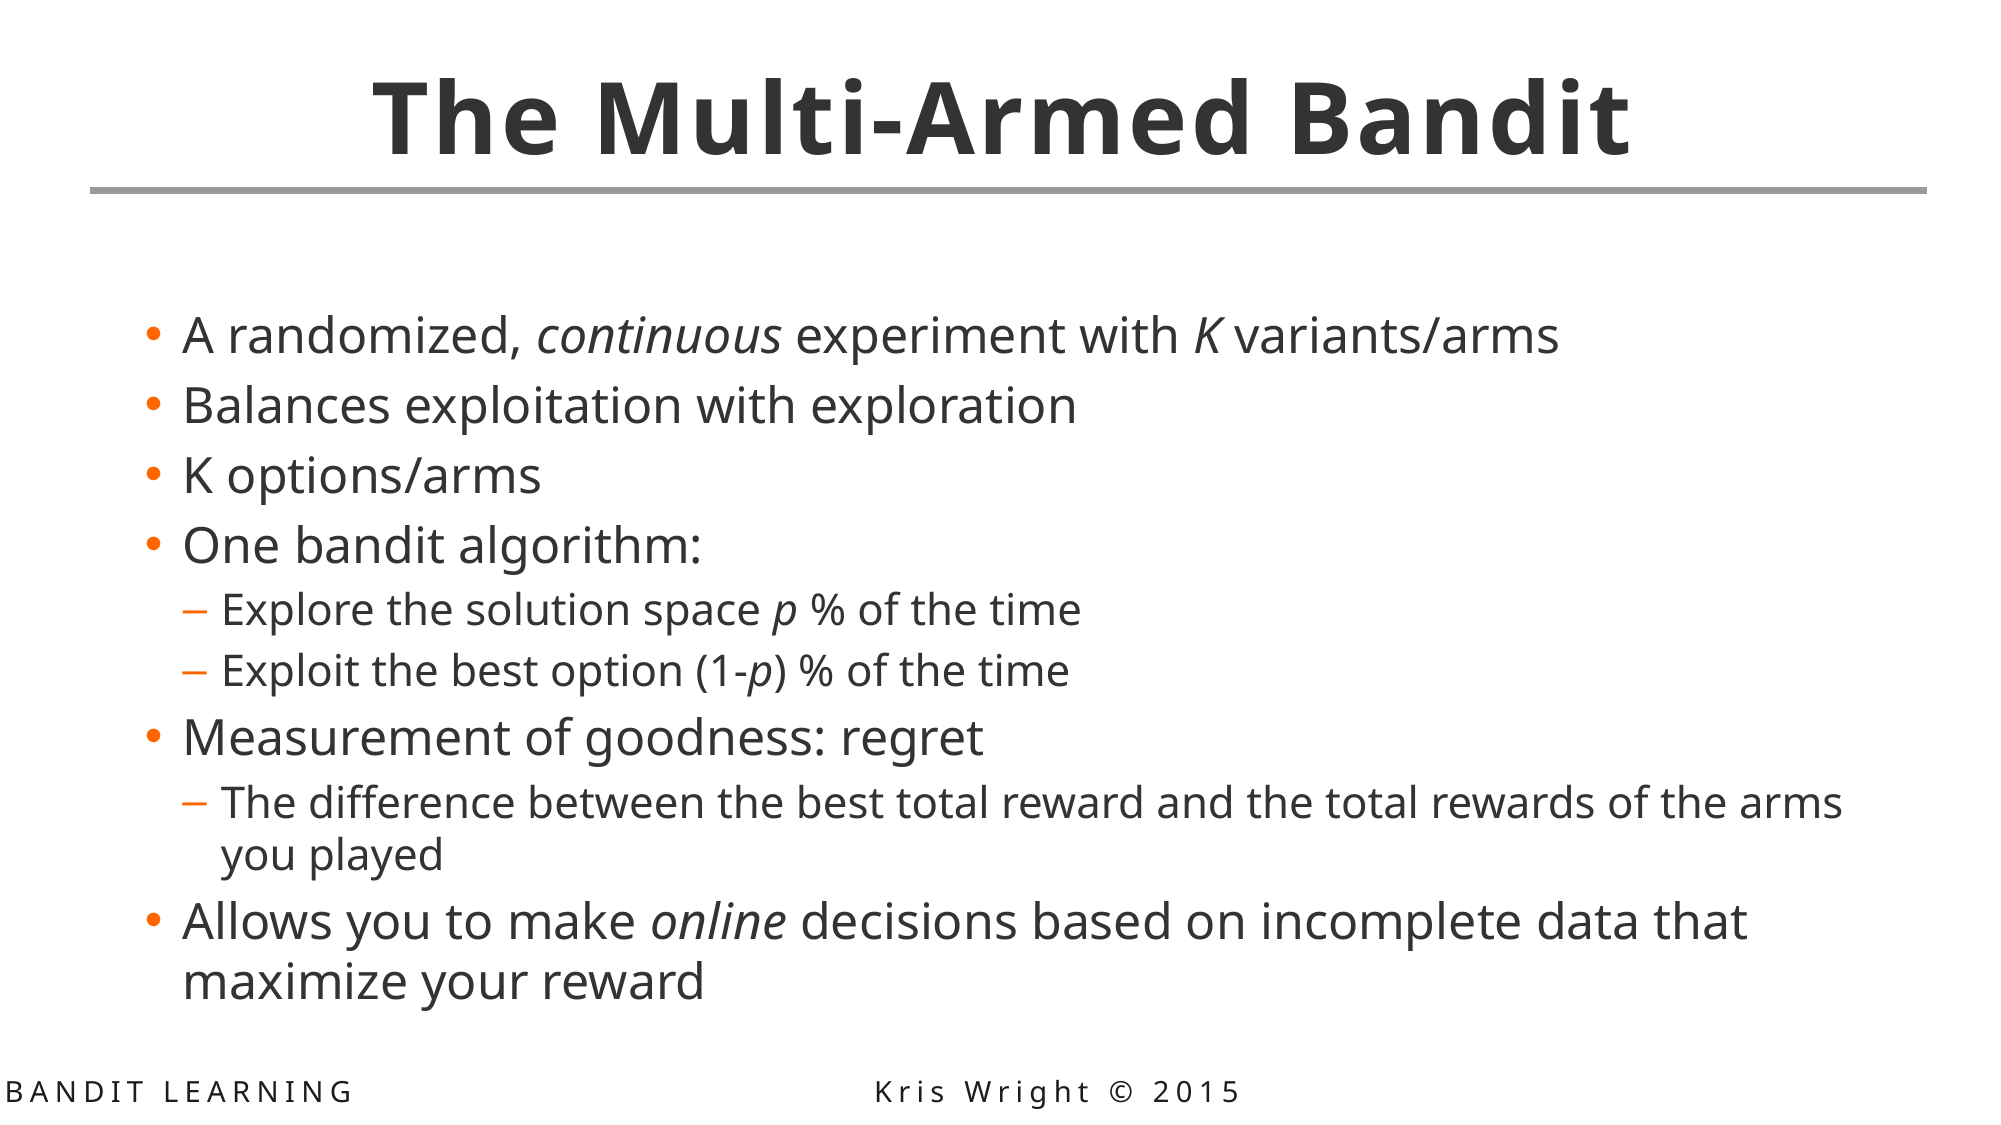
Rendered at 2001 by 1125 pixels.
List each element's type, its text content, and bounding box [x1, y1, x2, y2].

title The Multi-Armed Bandit [113, 39, 1892, 179]
list A randomized, continuous experiment with K variants/arms Balances exploitation with exploration K options/arms One bandit algorithm: Explore the solution space p % of the time Exploit the best option (1-p) % of the time Measurement of goodness: regret The difference between the best total reward and the total rewards of the arms you played Allows you to make online decisions based on incomplete data that maximize your reward [137, 299, 1863, 1125]
